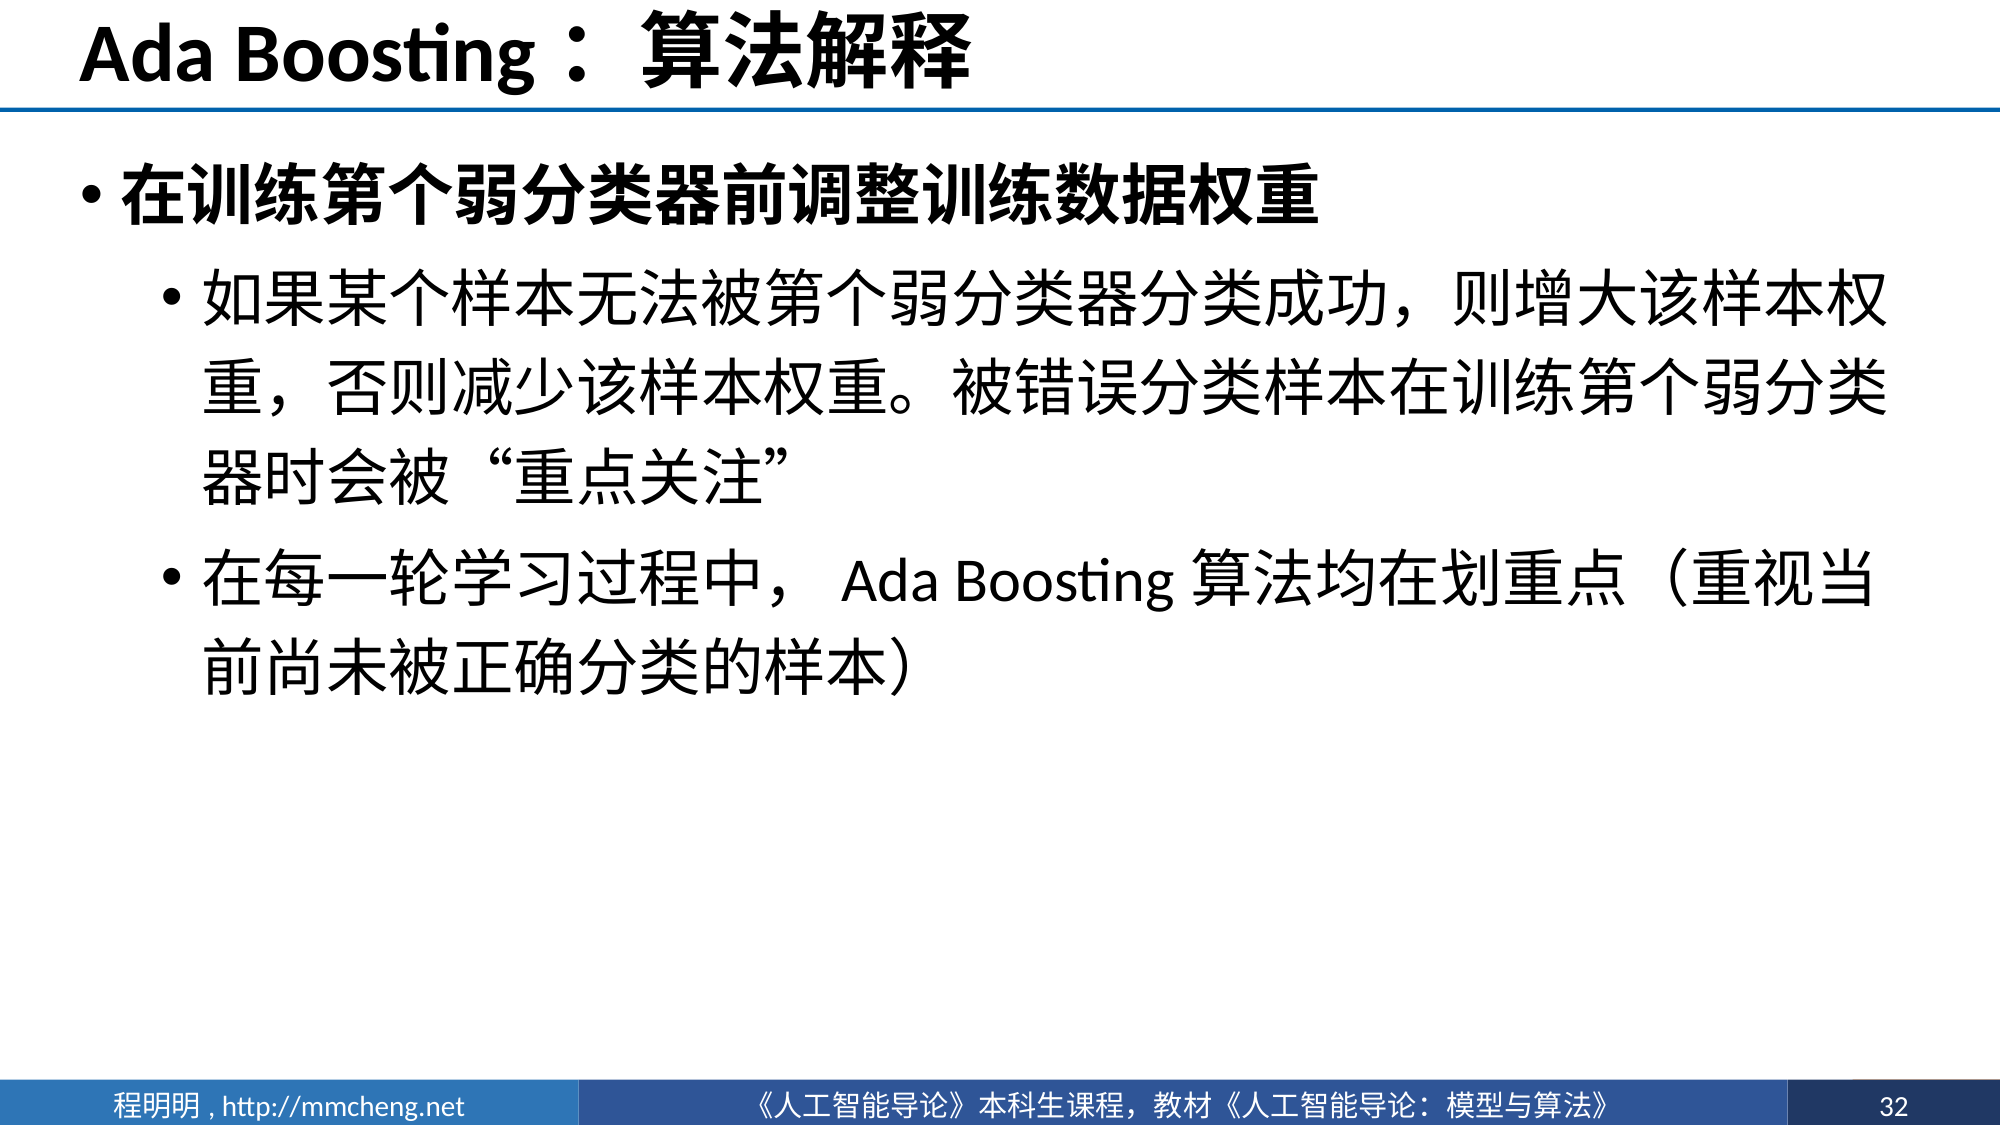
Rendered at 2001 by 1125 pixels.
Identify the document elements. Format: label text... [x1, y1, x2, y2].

title Ada Boosting：算法解释 [64, 0, 2000, 110]
